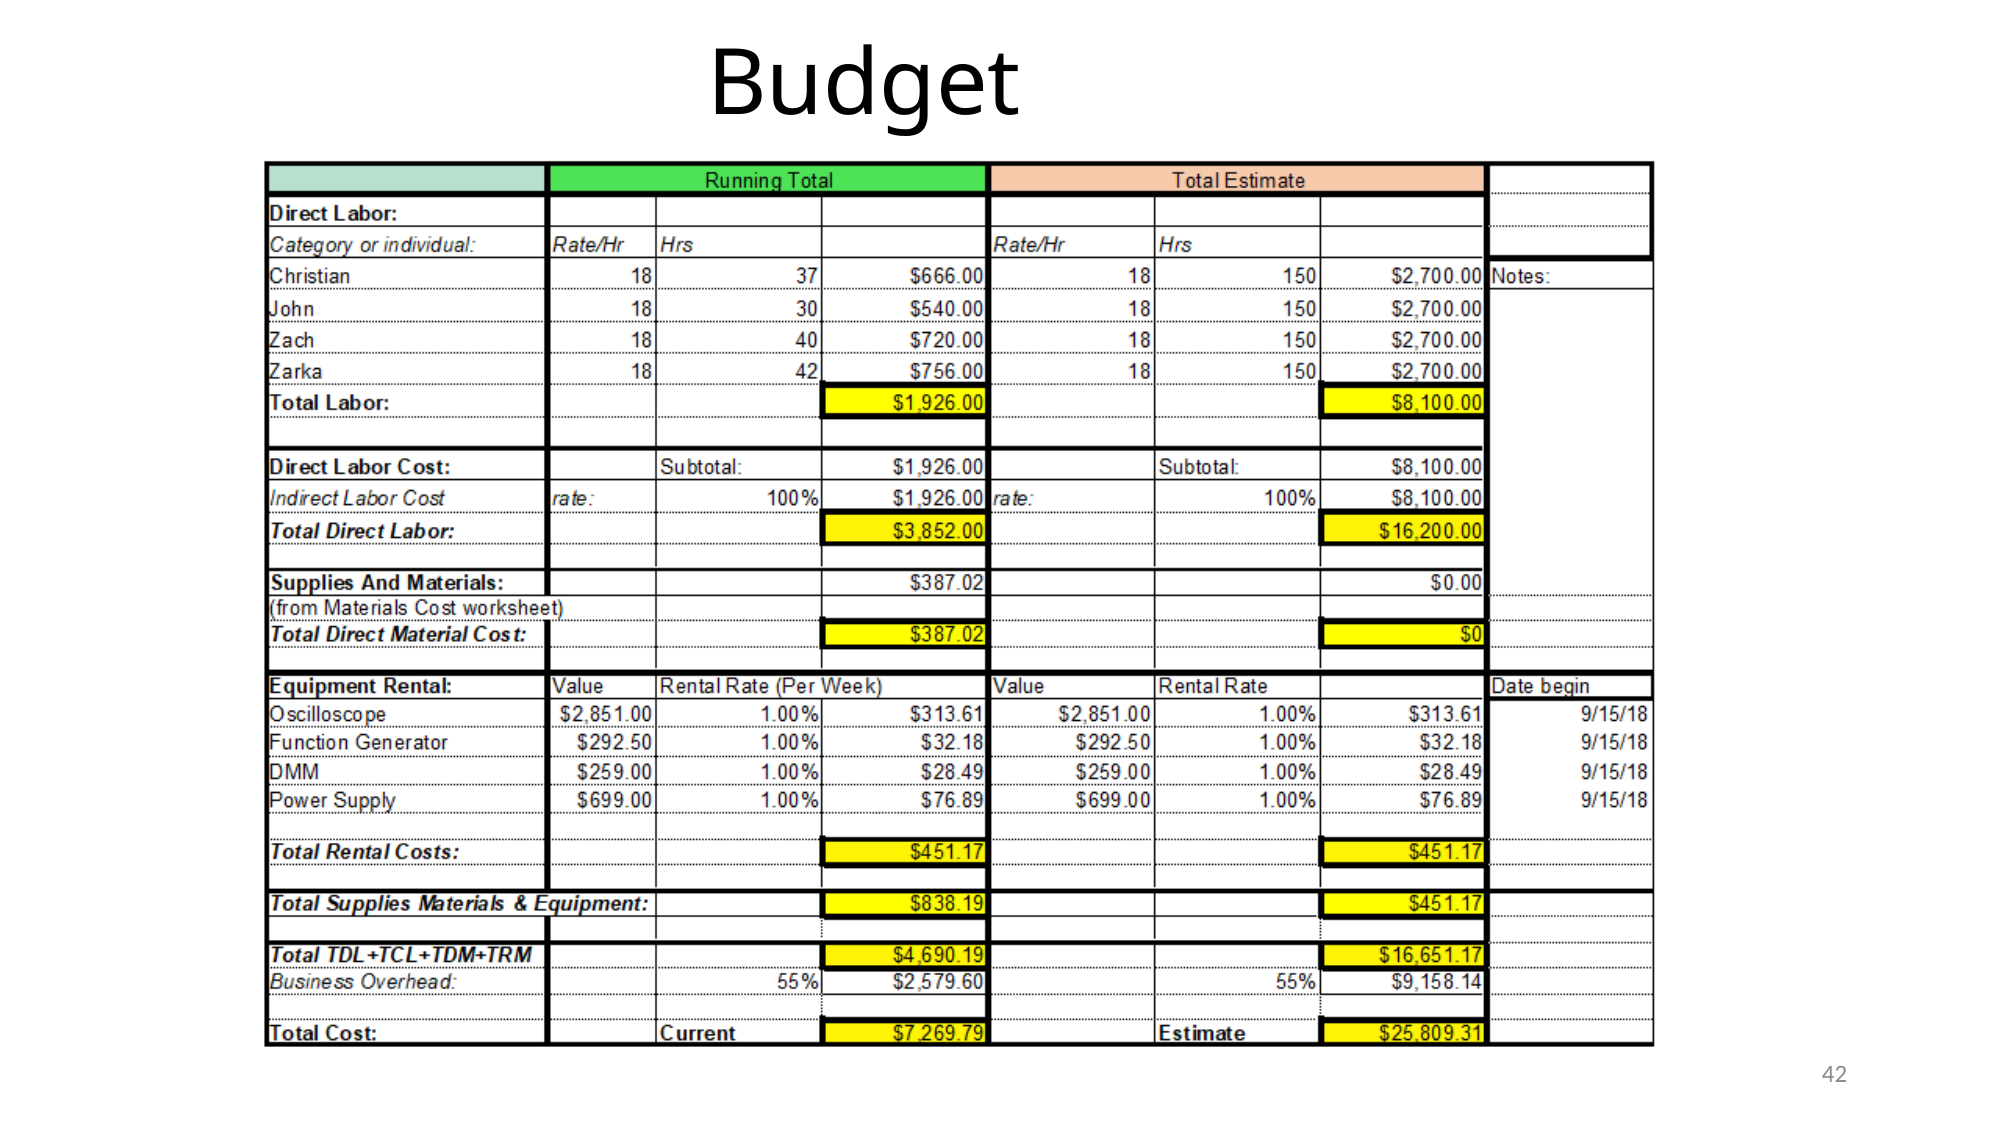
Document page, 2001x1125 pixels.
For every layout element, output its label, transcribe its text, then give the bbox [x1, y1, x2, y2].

title Budget [0, 3, 1729, 168]
picture [235, 138, 1681, 1072]
slide_number 42 [1412, 1042, 1863, 1103]
